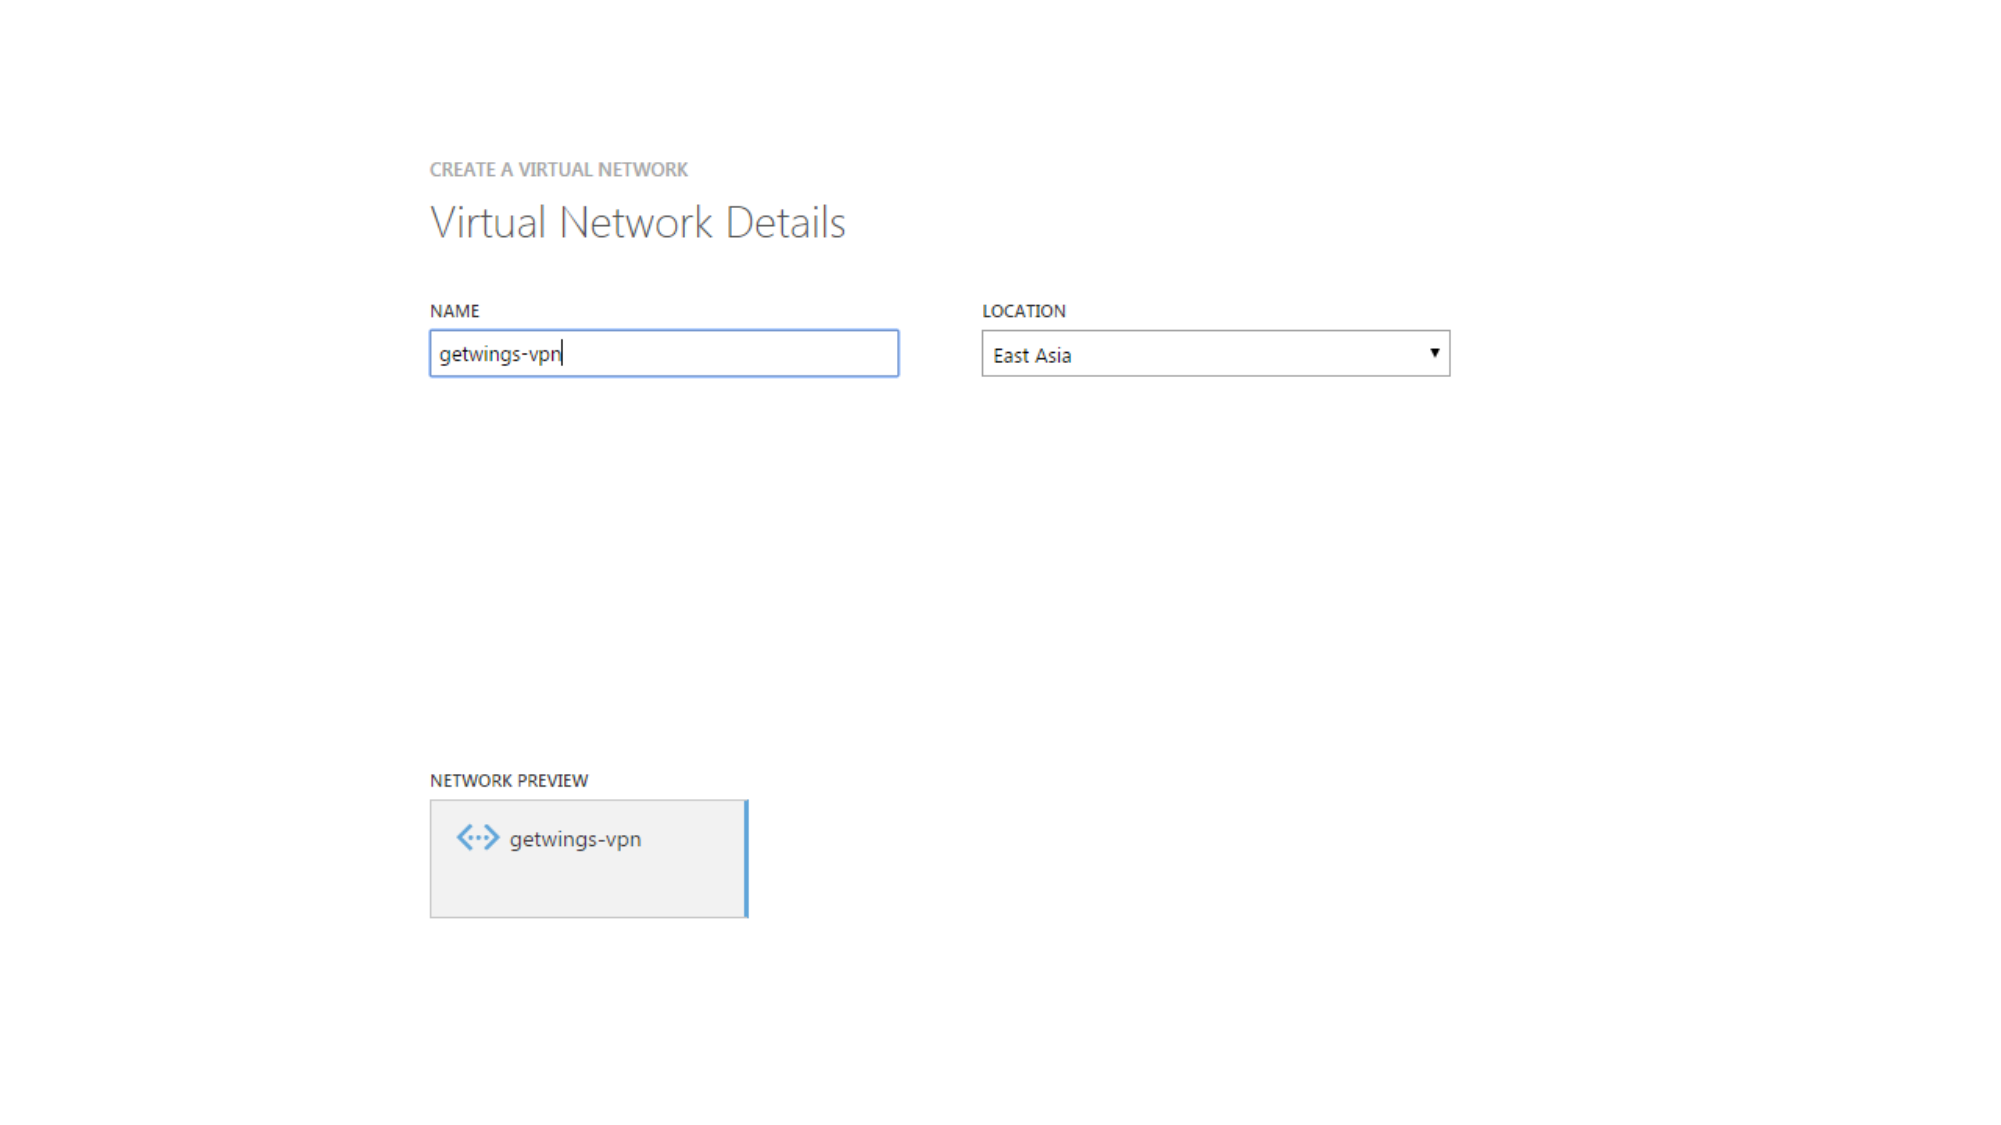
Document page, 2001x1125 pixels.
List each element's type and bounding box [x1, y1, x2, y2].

picture [402, 125, 1598, 1000]
